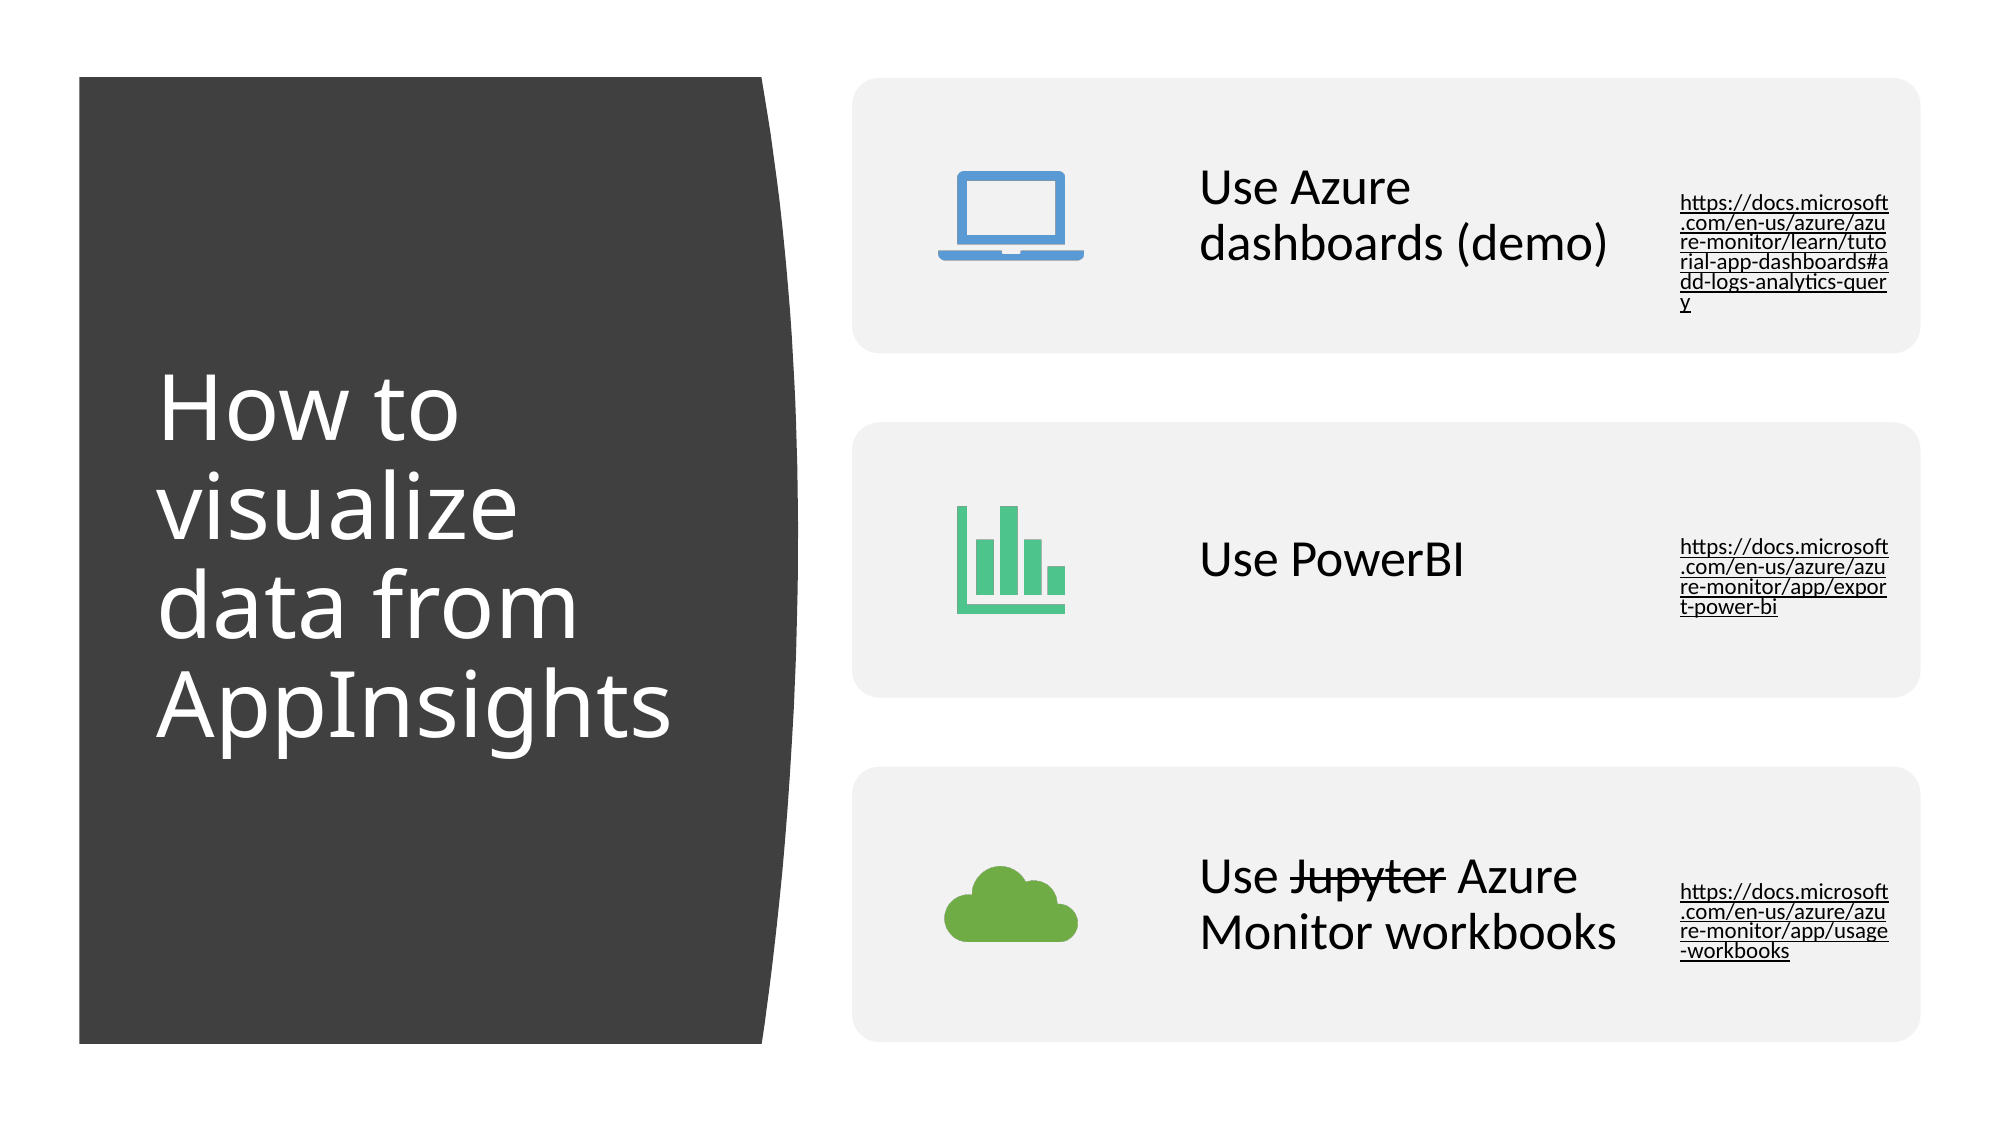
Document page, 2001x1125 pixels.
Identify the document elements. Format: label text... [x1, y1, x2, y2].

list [852, 77, 1921, 1043]
title How to visualize data from AppInsights [141, 166, 702, 953]
text_box [78, 76, 800, 1045]
